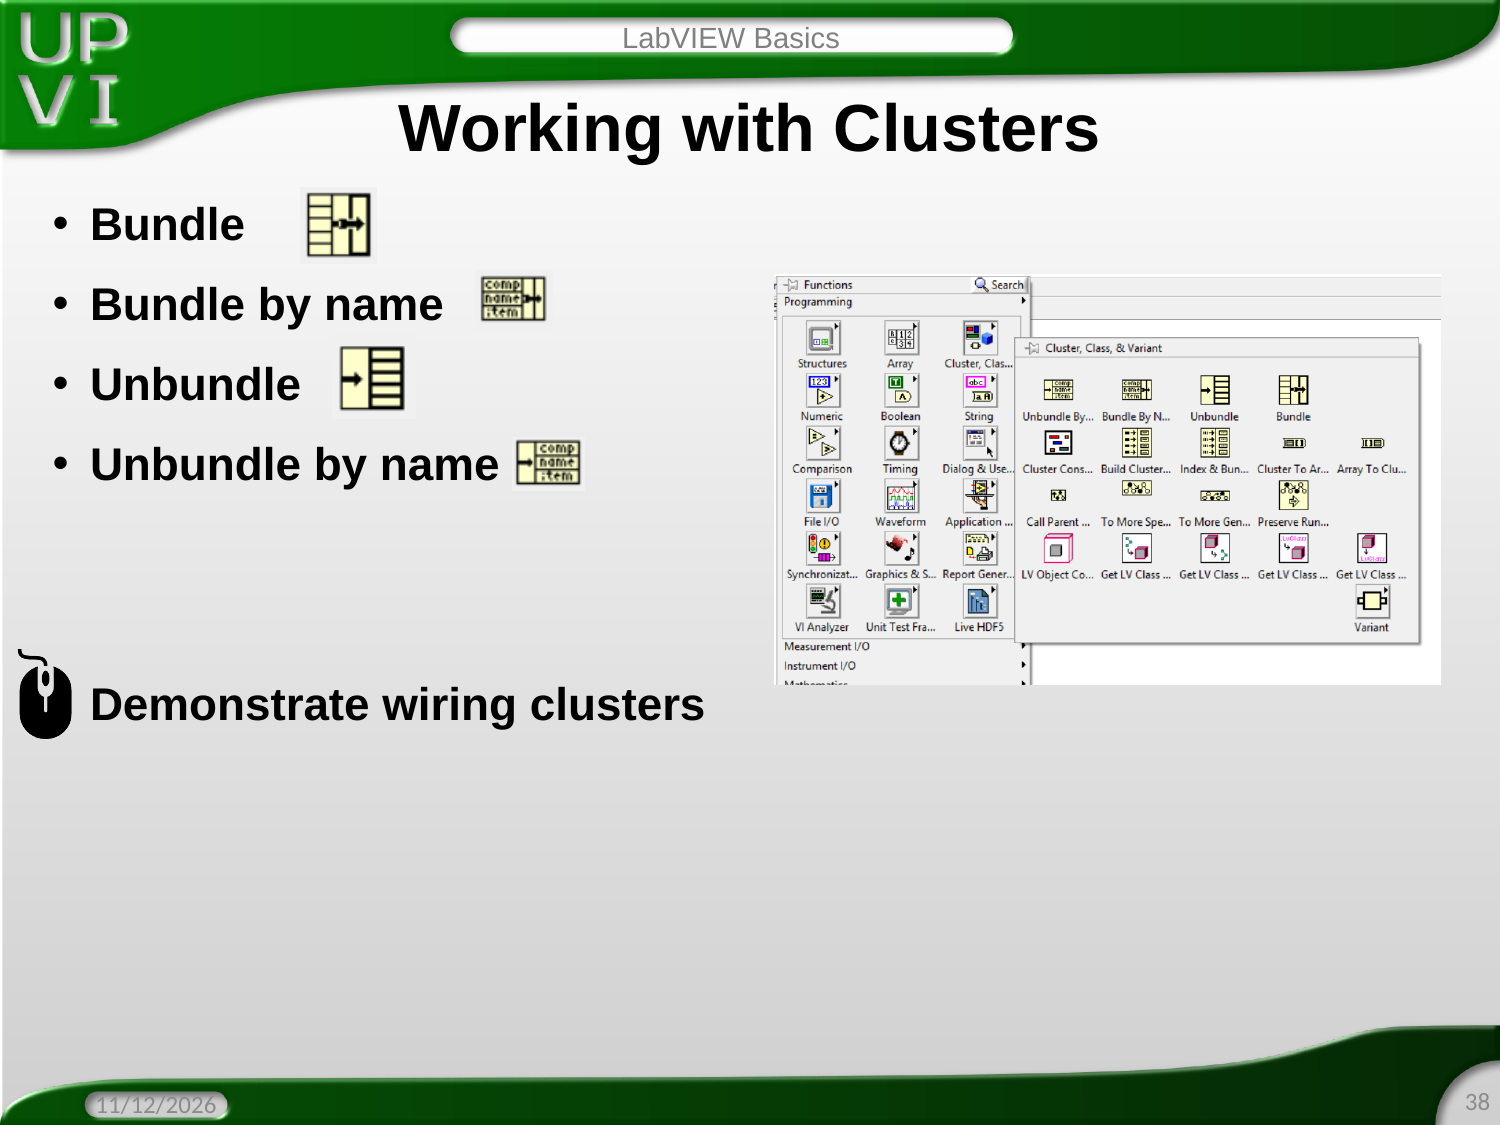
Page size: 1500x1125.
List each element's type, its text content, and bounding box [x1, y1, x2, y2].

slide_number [75, 1073, 238, 1125]
picture [0, 0, 1500, 1125]
slide_number 38 [1155, 1069, 1500, 1125]
footer LabVIEW Basics [450, 6, 1013, 67]
list Bundle Bundle by name Unbundle Unbundle by name Demonstrate wiring clusters [37, 187, 738, 1005]
title Working with Clusters [75, 75, 1425, 175]
